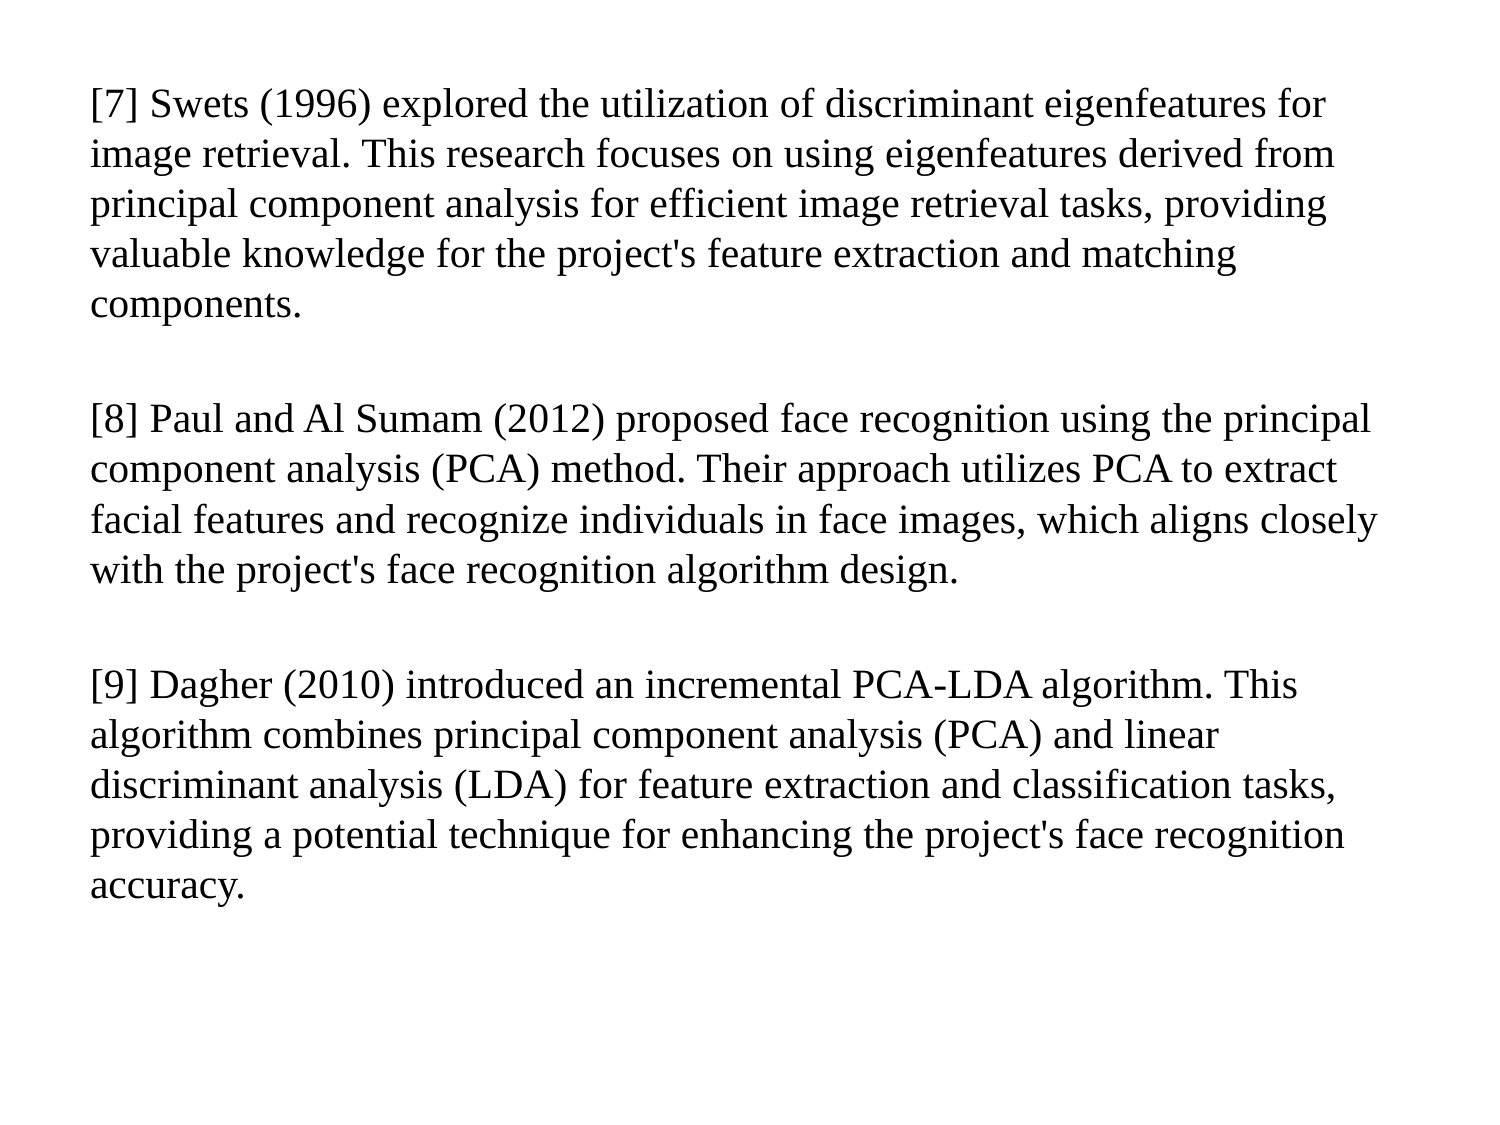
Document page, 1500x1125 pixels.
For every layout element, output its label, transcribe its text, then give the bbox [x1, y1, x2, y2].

list [7] Swets (1996) explored the utilization of discriminant eigenfeatures for image retrieval. This research focuses on using eigenfeatures derived from principal component analysis for efficient image retrieval tasks, providing valuable knowledge for the project's feature extraction and matching components. [8] Paul and Al Sumam (2012) proposed face recognition using the principal component analysis (PCA) method. Their approach utilizes PCA to extract facial features and recognize individuals in face images, which aligns closely with the project's face recognition algorithm design. [9] Dagher (2010) introduced an incremental PCA-LDA algorithm. This algorithm combines principal component analysis (PCA) and linear discriminant analysis (LDA) for feature extraction and classification tasks, providing a potential technique for enhancing the project's face recognition accuracy. [75, 68, 1425, 1077]
